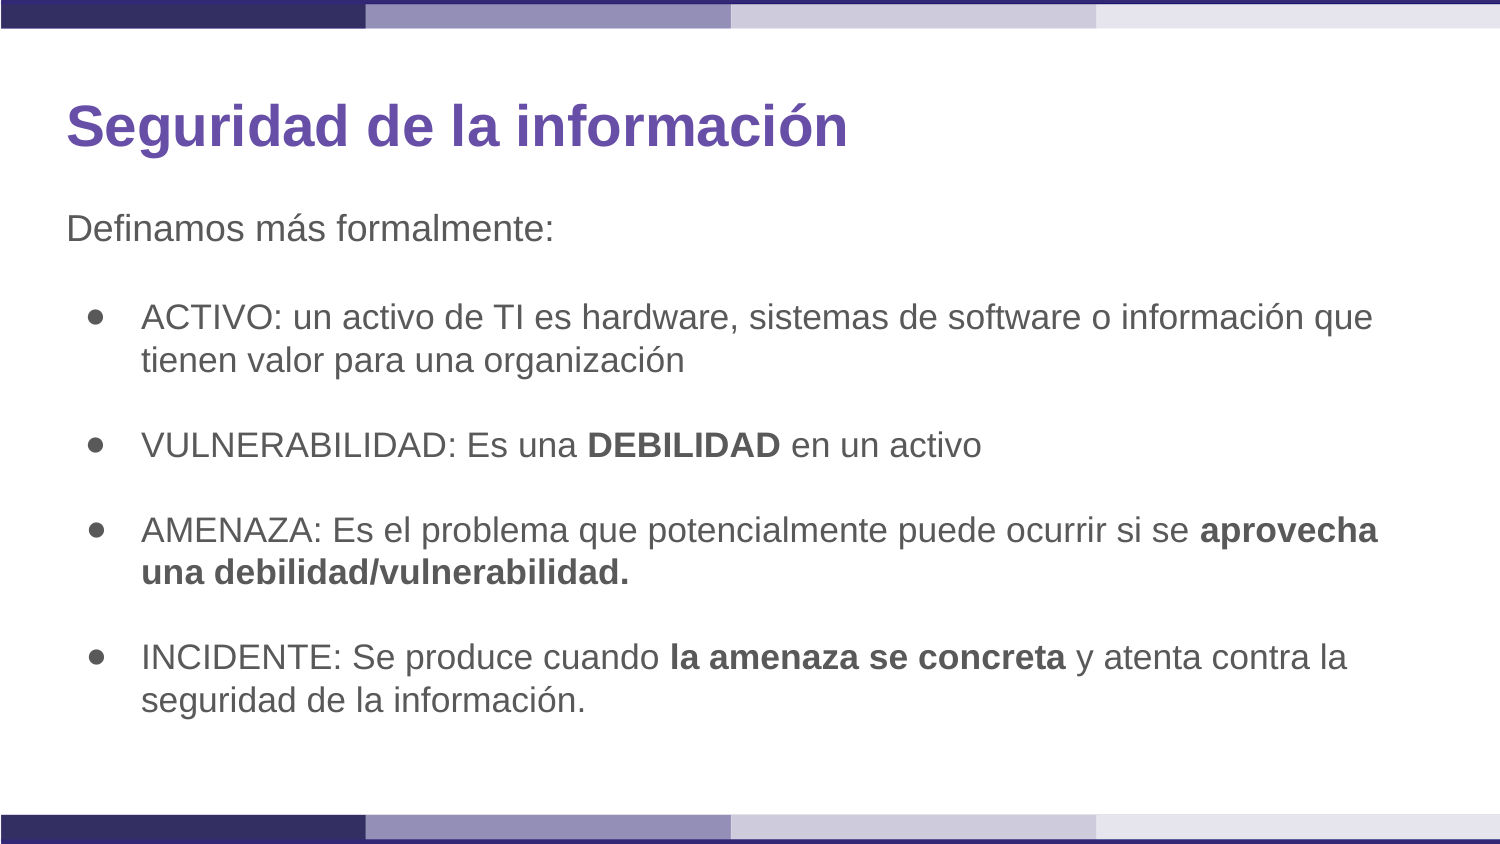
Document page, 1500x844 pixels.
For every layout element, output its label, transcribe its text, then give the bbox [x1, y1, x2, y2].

picture [0, 0, 1500, 844]
title Seguridad de la información [51, 72, 1449, 167]
list Definamos más formalmente: ACTIVO: un activo de TI es hardware, sistemas de software o información que tienen valor para una organización VULNERABILIDAD: Es una DEBILIDAD en un activo AMENAZA: Es el problema que potencialmente puede ocurrir si se aprovecha una debilidad/vulnerabilidad. INCIDENTE: Se produce cuando la amenaza se concreta y atenta contra la seguridad de la información. [51, 189, 1449, 750]
